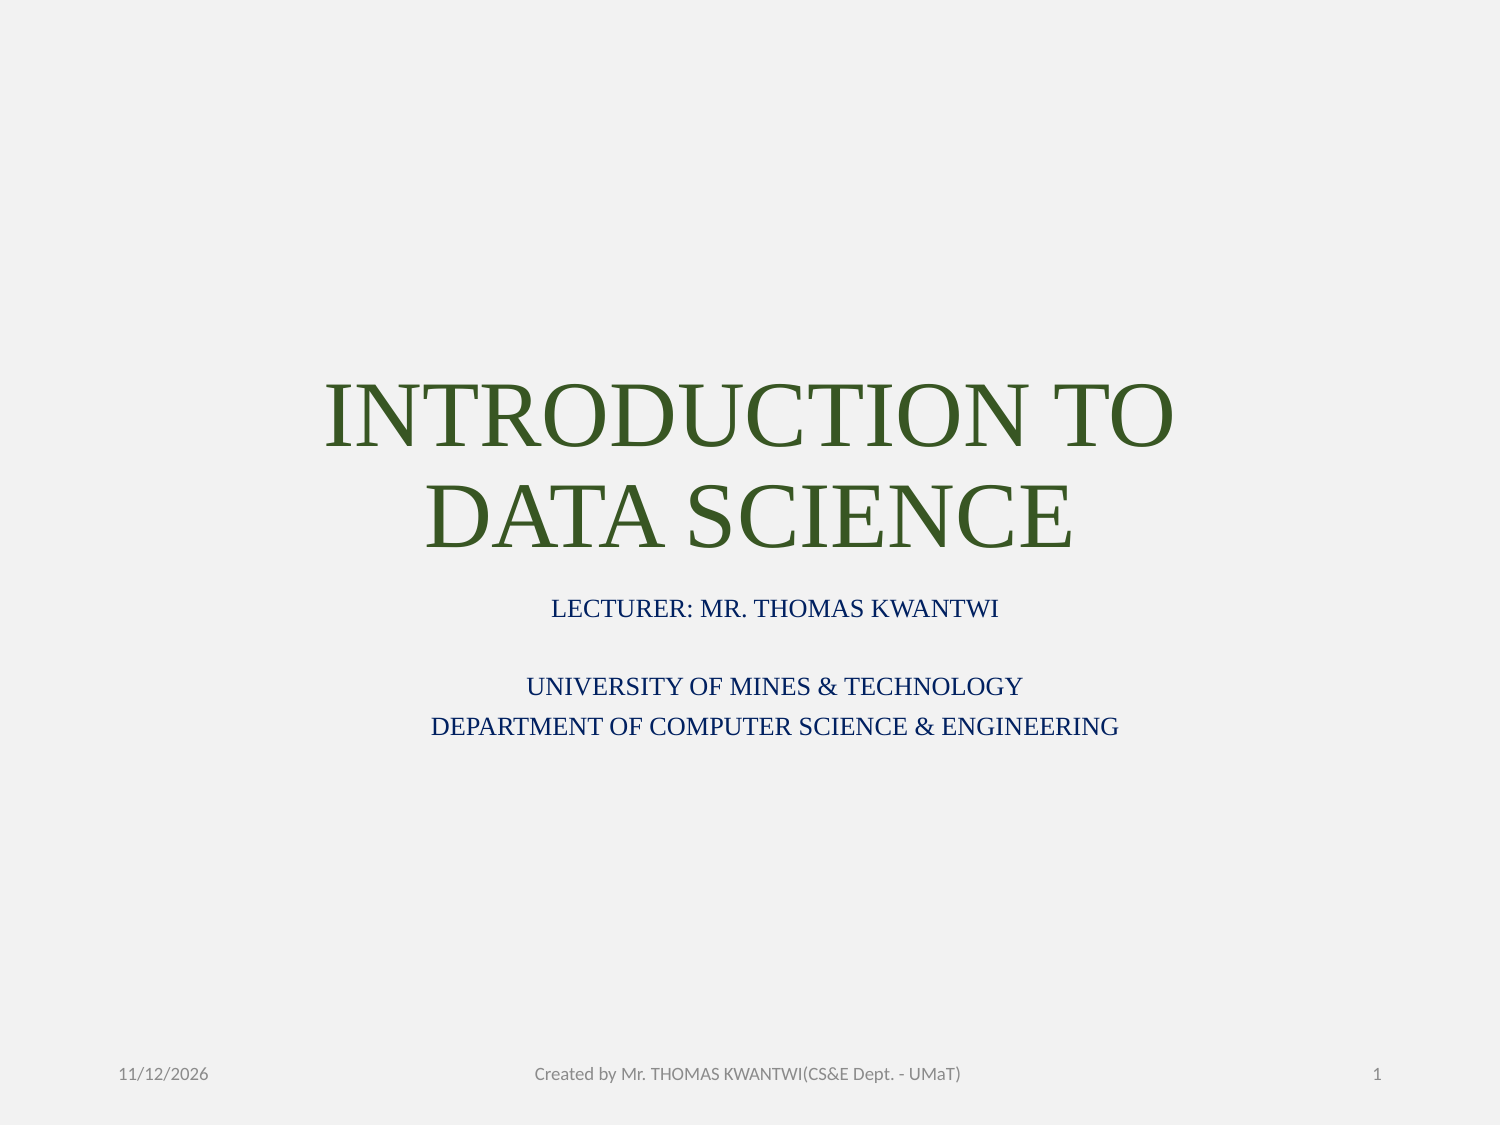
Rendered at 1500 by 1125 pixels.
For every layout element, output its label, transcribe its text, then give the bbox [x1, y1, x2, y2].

slide_number 1 [1059, 1042, 1397, 1103]
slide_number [103, 1042, 441, 1103]
title INTRODUCTION TO DATA SCIENCE [187, 184, 1313, 576]
footer Created by Mr. THOMAS KWANTWI(CS&E Dept. - UMaT) [496, 1042, 1004, 1103]
subtitle LECTURER: MR. THOMAS KWANTWI UNIVERSITY OF MINES & TECHNOLOGY DEPARTMENT OF COMPUTER SCIENCE & ENGINEERING [337, 587, 1213, 750]
